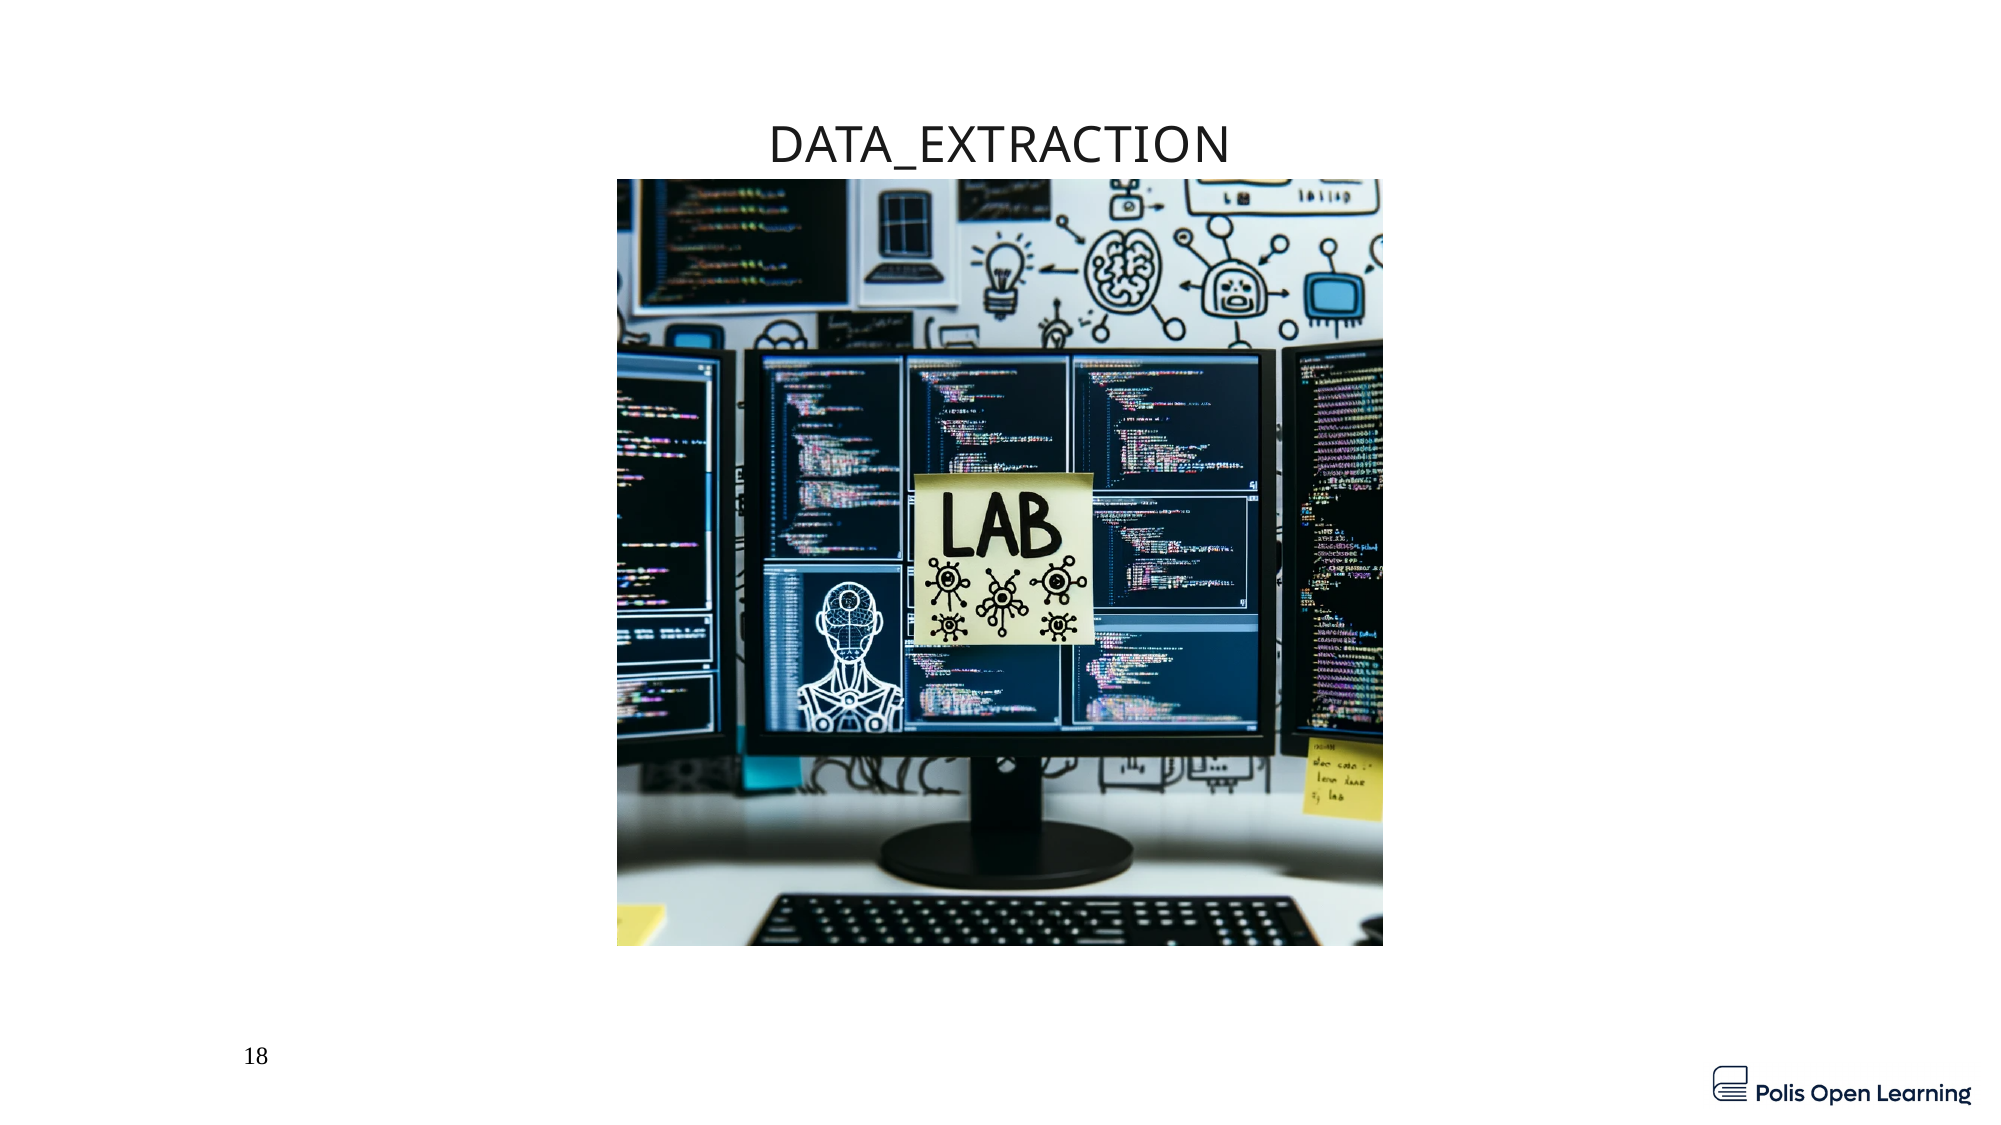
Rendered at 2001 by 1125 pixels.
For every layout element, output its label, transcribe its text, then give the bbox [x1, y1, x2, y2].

text_box DATA_EXTRACTION [370, 107, 1630, 173]
picture [1702, 1062, 1981, 1110]
picture [617, 179, 1383, 946]
